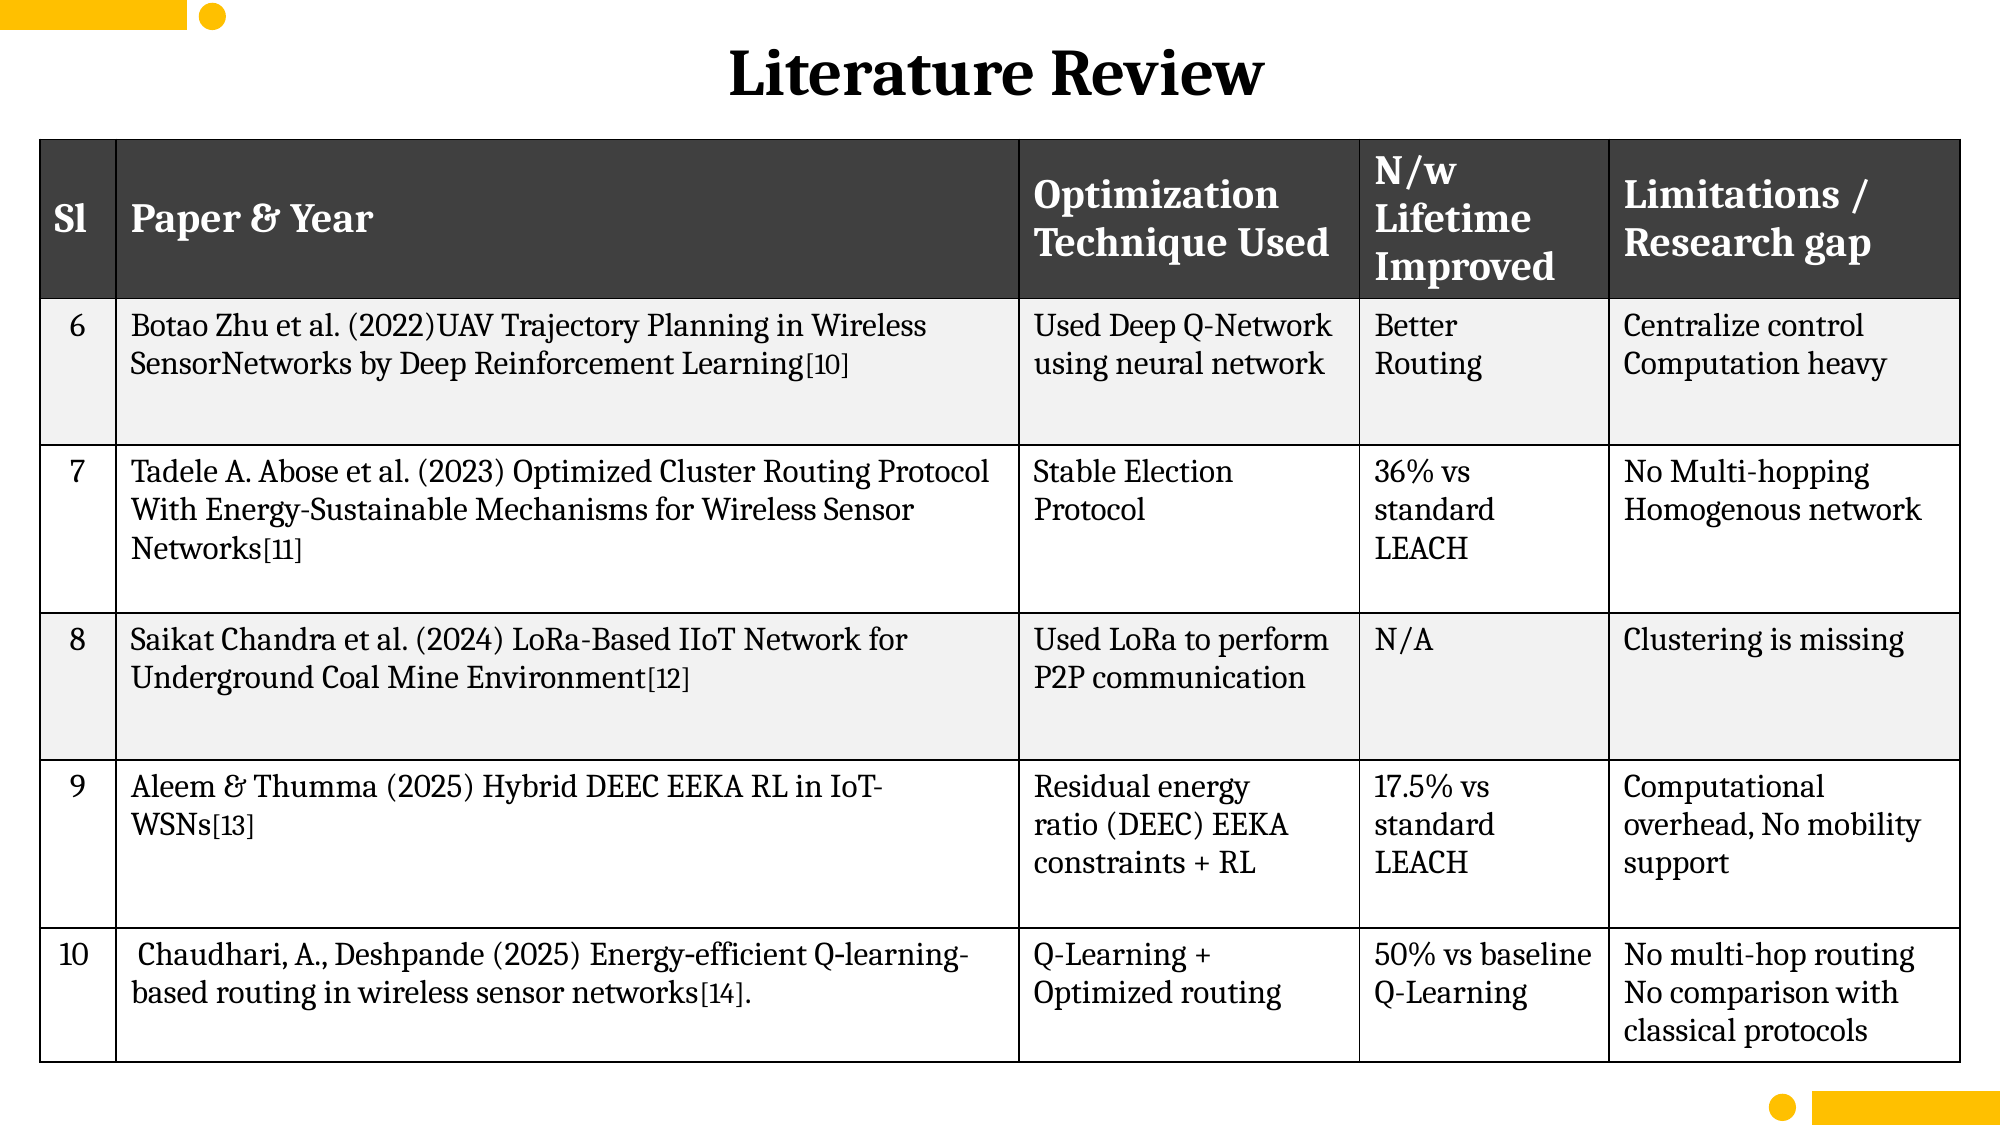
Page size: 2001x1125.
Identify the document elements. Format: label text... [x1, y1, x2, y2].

text_box Literature Review [714, 20, 1317, 139]
table_cell No Multi-hopping Homogenous network [1610, 446, 1959, 612]
text_box [0, 0, 187, 30]
table_cell No multi-hop routing No comparison with classical protocols [1610, 929, 1959, 1061]
table_cell Computational overhead, No mobility support [1610, 761, 1959, 927]
table_header Optimization Technique Used [1020, 140, 1359, 298]
table_cell 6 [41, 299, 115, 444]
table_cell Botao Zhu et al. (2022)UAV Trajectory Planning in Wireless SensorNetworks by Deep Reinforcement Learning[10] [117, 299, 1018, 444]
table_cell Residual energy ratio (DEEC) EEKA constraints + RL [1020, 761, 1359, 927]
text_box [1812, 1091, 2000, 1125]
table_cell Clustering is missing [1610, 614, 1959, 759]
table_cell 17.5% vs standard LEACH [1360, 761, 1608, 927]
table_cell Q-Learning + Optimized routing [1020, 929, 1359, 1061]
table_cell 9 [41, 761, 115, 927]
table_cell Better Routing [1360, 299, 1608, 444]
table_header N/w Lifetime Improved [1360, 140, 1608, 298]
table_cell Used LoRa to perform P2P communication [1020, 614, 1359, 759]
table_cell Stable Election Protocol [1020, 446, 1359, 612]
table_header Sl [41, 140, 115, 298]
table_cell Centralize control Computation heavy [1610, 299, 1959, 444]
table_cell Tadele A. Abose et al. (2023) Optimized Cluster Routing Protocol With Energy-Sustainable Mechanisms for Wireless Sensor Networks[11] [117, 446, 1018, 612]
table_cell Used Deep Q-Network using neural network [1020, 299, 1359, 444]
table_cell 50% vs baseline Q-Learning [1360, 929, 1608, 1061]
table_cell 10 [41, 929, 115, 1061]
table_cell 7 [41, 446, 115, 612]
table_header Paper & Year [117, 140, 1018, 298]
table_cell Chaudhari, A., Deshpande (2025) Energy‑efficient Q‑learning-based routing in wireless sensor networks[14]. [117, 929, 1018, 1061]
table_cell N/A [1360, 614, 1608, 759]
table_cell 8 [41, 614, 115, 759]
table_cell 36% vs standard LEACH [1360, 446, 1608, 612]
table_header Limitations / Research gap [1610, 140, 1959, 298]
table_cell Aleem & Thumma (2025) Hybrid DEEC EEKA RL in IoT- WSNs[13] [117, 761, 1018, 927]
table_cell Saikat Chandra et al. (2024) LoRa-Based IIoT Network for Underground Coal Mine Environment[12] [117, 614, 1018, 759]
text_box [198, 2, 226, 31]
text_box [1768, 1093, 1797, 1122]
